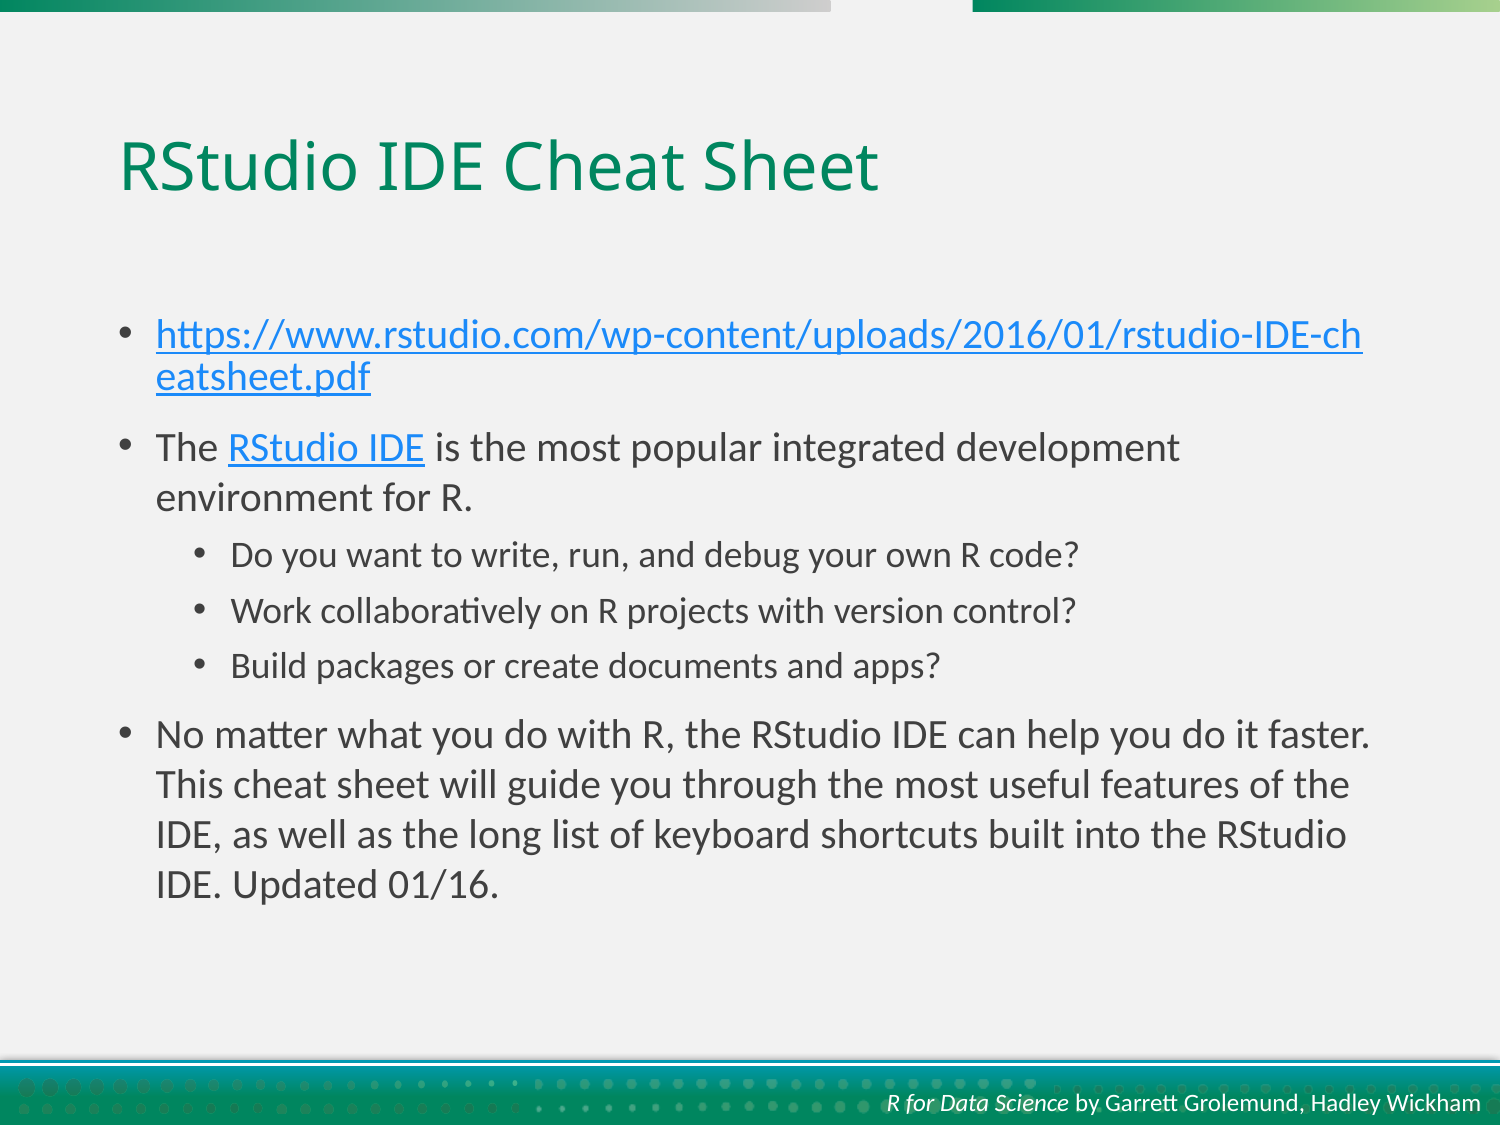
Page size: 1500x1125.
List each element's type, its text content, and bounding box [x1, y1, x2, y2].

list https://www.rstudio.com/wp-content/uploads/2016/01/rstudio-IDE-cheatsheet.pdf The RStudio IDE is the most popular integrated development environment for R. Do you want to write, run, and debug your own R code? Work collaboratively on R projects with version control? Build packages or create documents and apps? No matter what you do with R, the RStudio IDE can help you do it faster. This cheat sheet will guide you through the most useful features of the IDE, as well as the long list of keyboard shortcuts built into the RStudio IDE. Updated 01/16. [103, 299, 1397, 1014]
title RStudio IDE Cheat Sheet [103, 59, 1397, 278]
text_box R for Data Science by Garrett Grolemund, Hadley Wickham [871, 1079, 1497, 1125]
